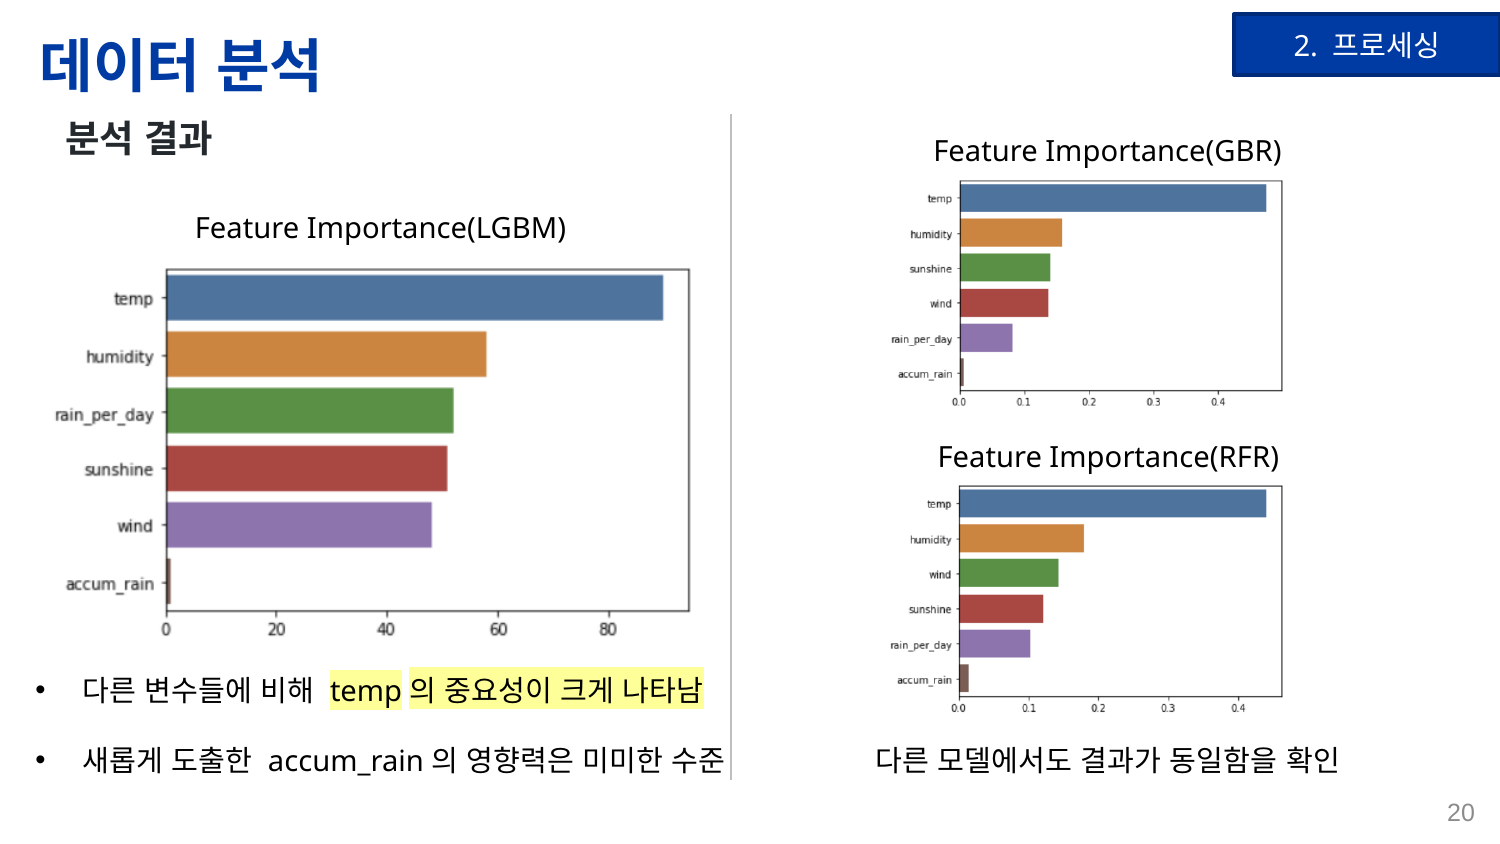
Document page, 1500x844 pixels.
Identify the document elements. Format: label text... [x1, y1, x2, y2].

text_box 다른 변수들에 비해 temp의 중요성이 크게 나타남 새롭게 도출한 accum_rain의 영향력은 미미한 수준 [20, 664, 730, 785]
text_box 분석 결과 [50, 108, 1364, 168]
text_box 다른 모델에서도 결과가 동일함을 확인 [860, 735, 1356, 785]
text_box Feature Importance(GBR) [918, 125, 1298, 175]
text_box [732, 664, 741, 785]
picture [50, 252, 699, 658]
picture [884, 171, 1291, 417]
text_box Feature Importance(LGBM) [179, 201, 582, 250]
slide_number 20 [1152, 788, 1491, 834]
text_box 2. 프로세싱 [1232, 12, 1500, 77]
picture [884, 477, 1291, 726]
text_box Feature Importance(RFR) [922, 431, 1295, 482]
title 데이터 분석 [24, 14, 1291, 109]
